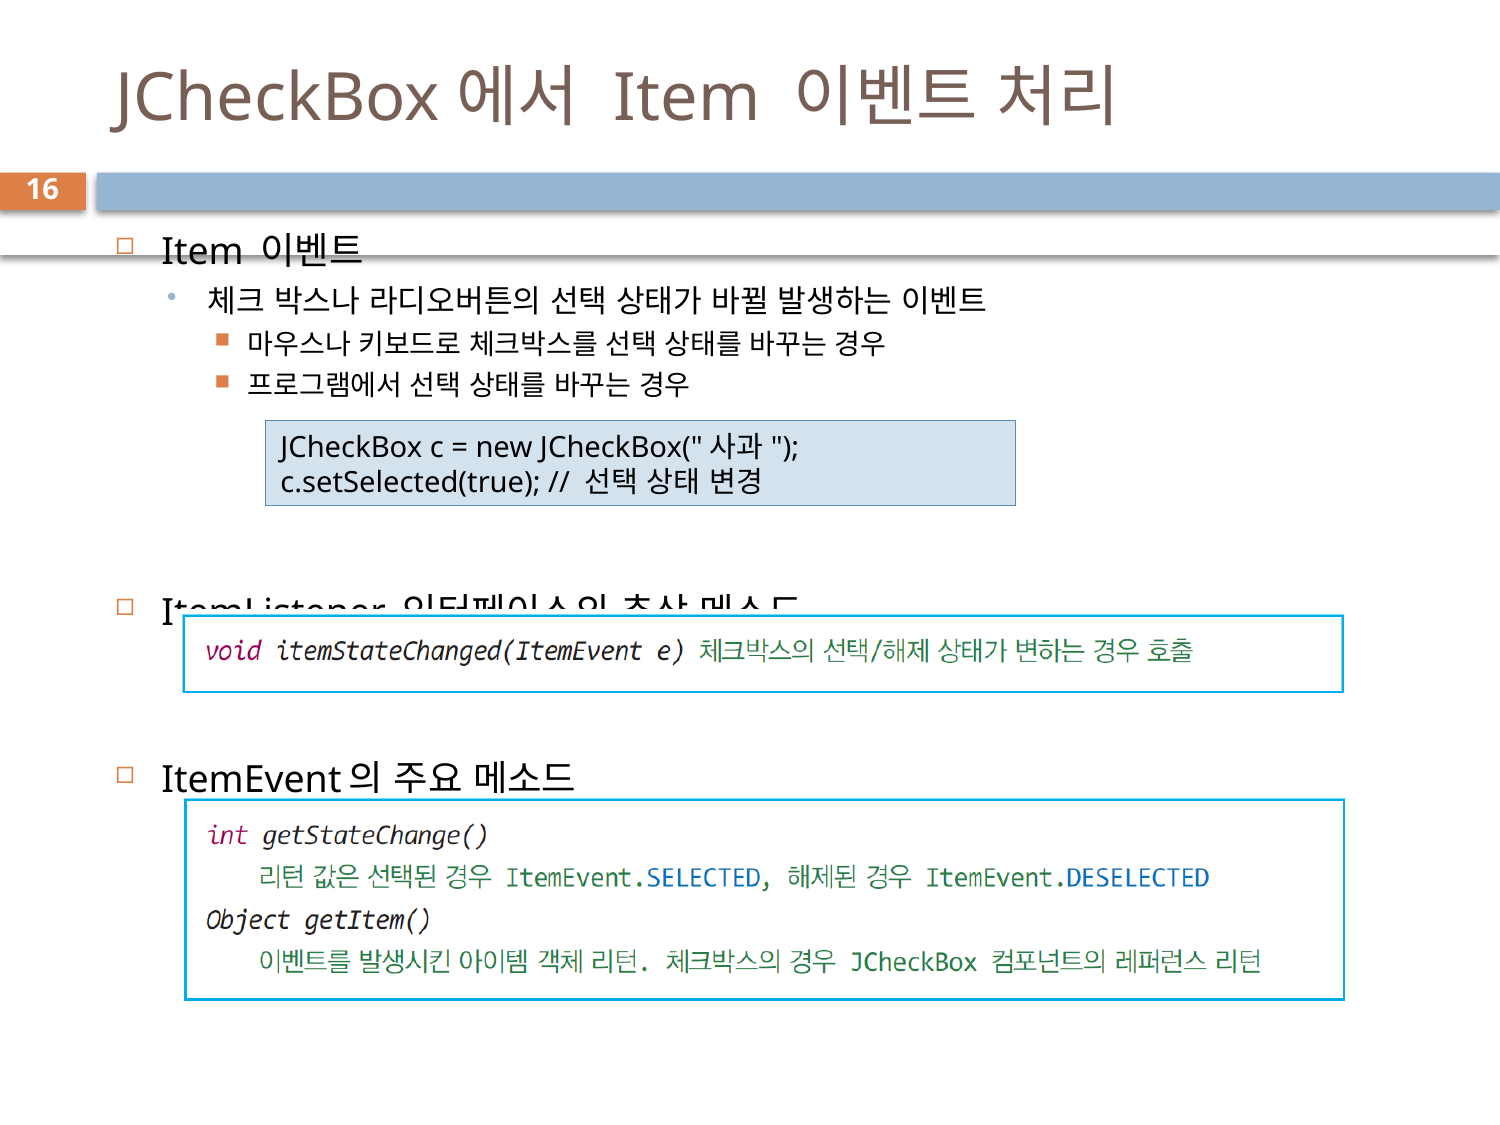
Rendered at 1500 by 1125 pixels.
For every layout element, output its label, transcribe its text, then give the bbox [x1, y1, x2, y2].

text_box JCheckBox c = new JCheckBox("사과"); c.setSelected(true); // 선택 상태 변경 [265, 420, 1016, 506]
picture [176, 793, 1359, 1012]
list Item 이벤트 체크 박스나 라디오버튼의 선택 상태가 바뀔 발생하는 이벤트 마우스나 키보드로 체크박스를 선택 상태를 바꾸는 경우 프로그램에서 선택 상태를 바꾸는 경우 ItemListener 인터페이스의 추상 메소드 ItemEvent의 주요 메소드 [100, 219, 1438, 811]
title JCheckBox에서 Item 이벤트 처리 [100, 37, 1438, 149]
picture [176, 609, 1347, 697]
slide_number 16 [0, 170, 87, 211]
